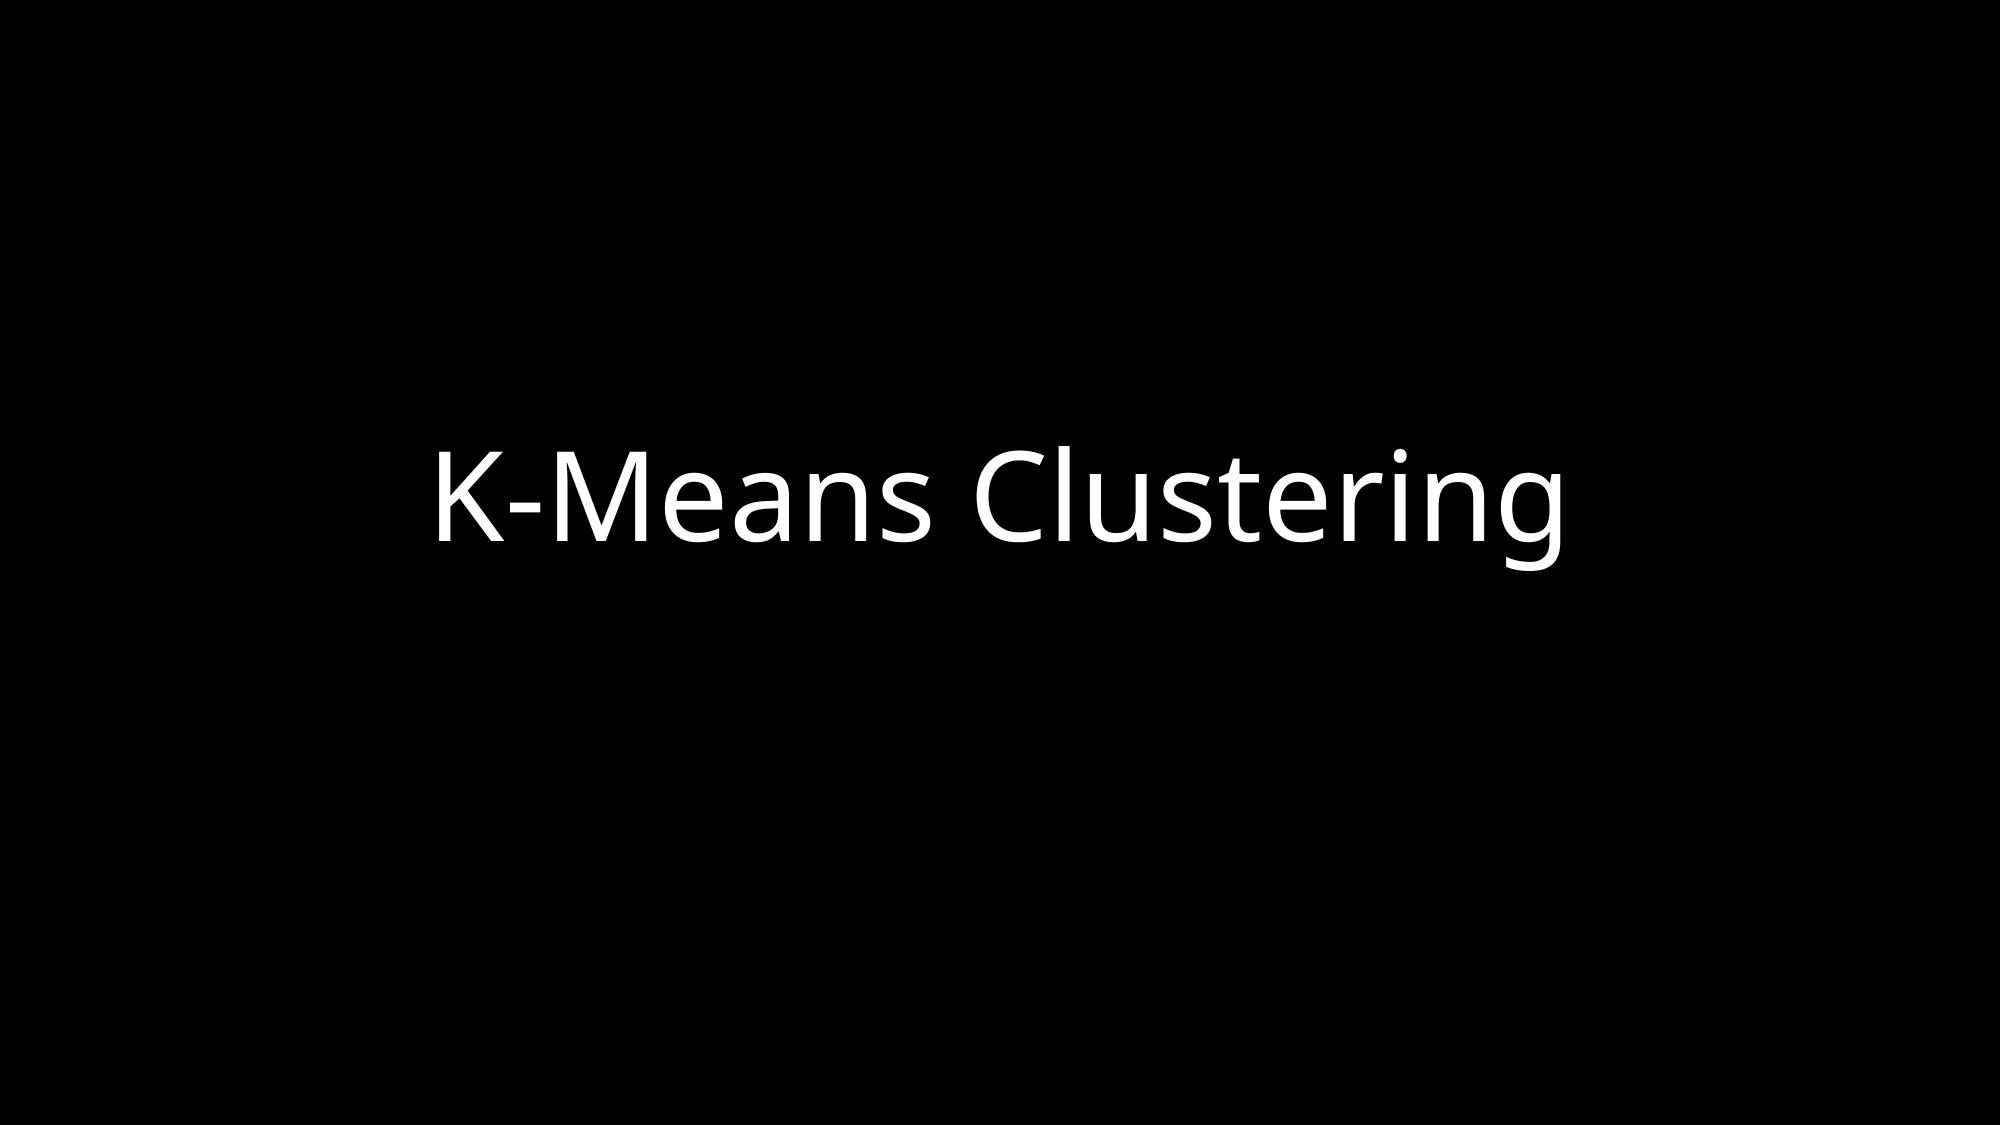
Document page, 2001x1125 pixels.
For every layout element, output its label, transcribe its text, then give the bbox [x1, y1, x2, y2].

title K-Means Clustering [249, 184, 1750, 576]
